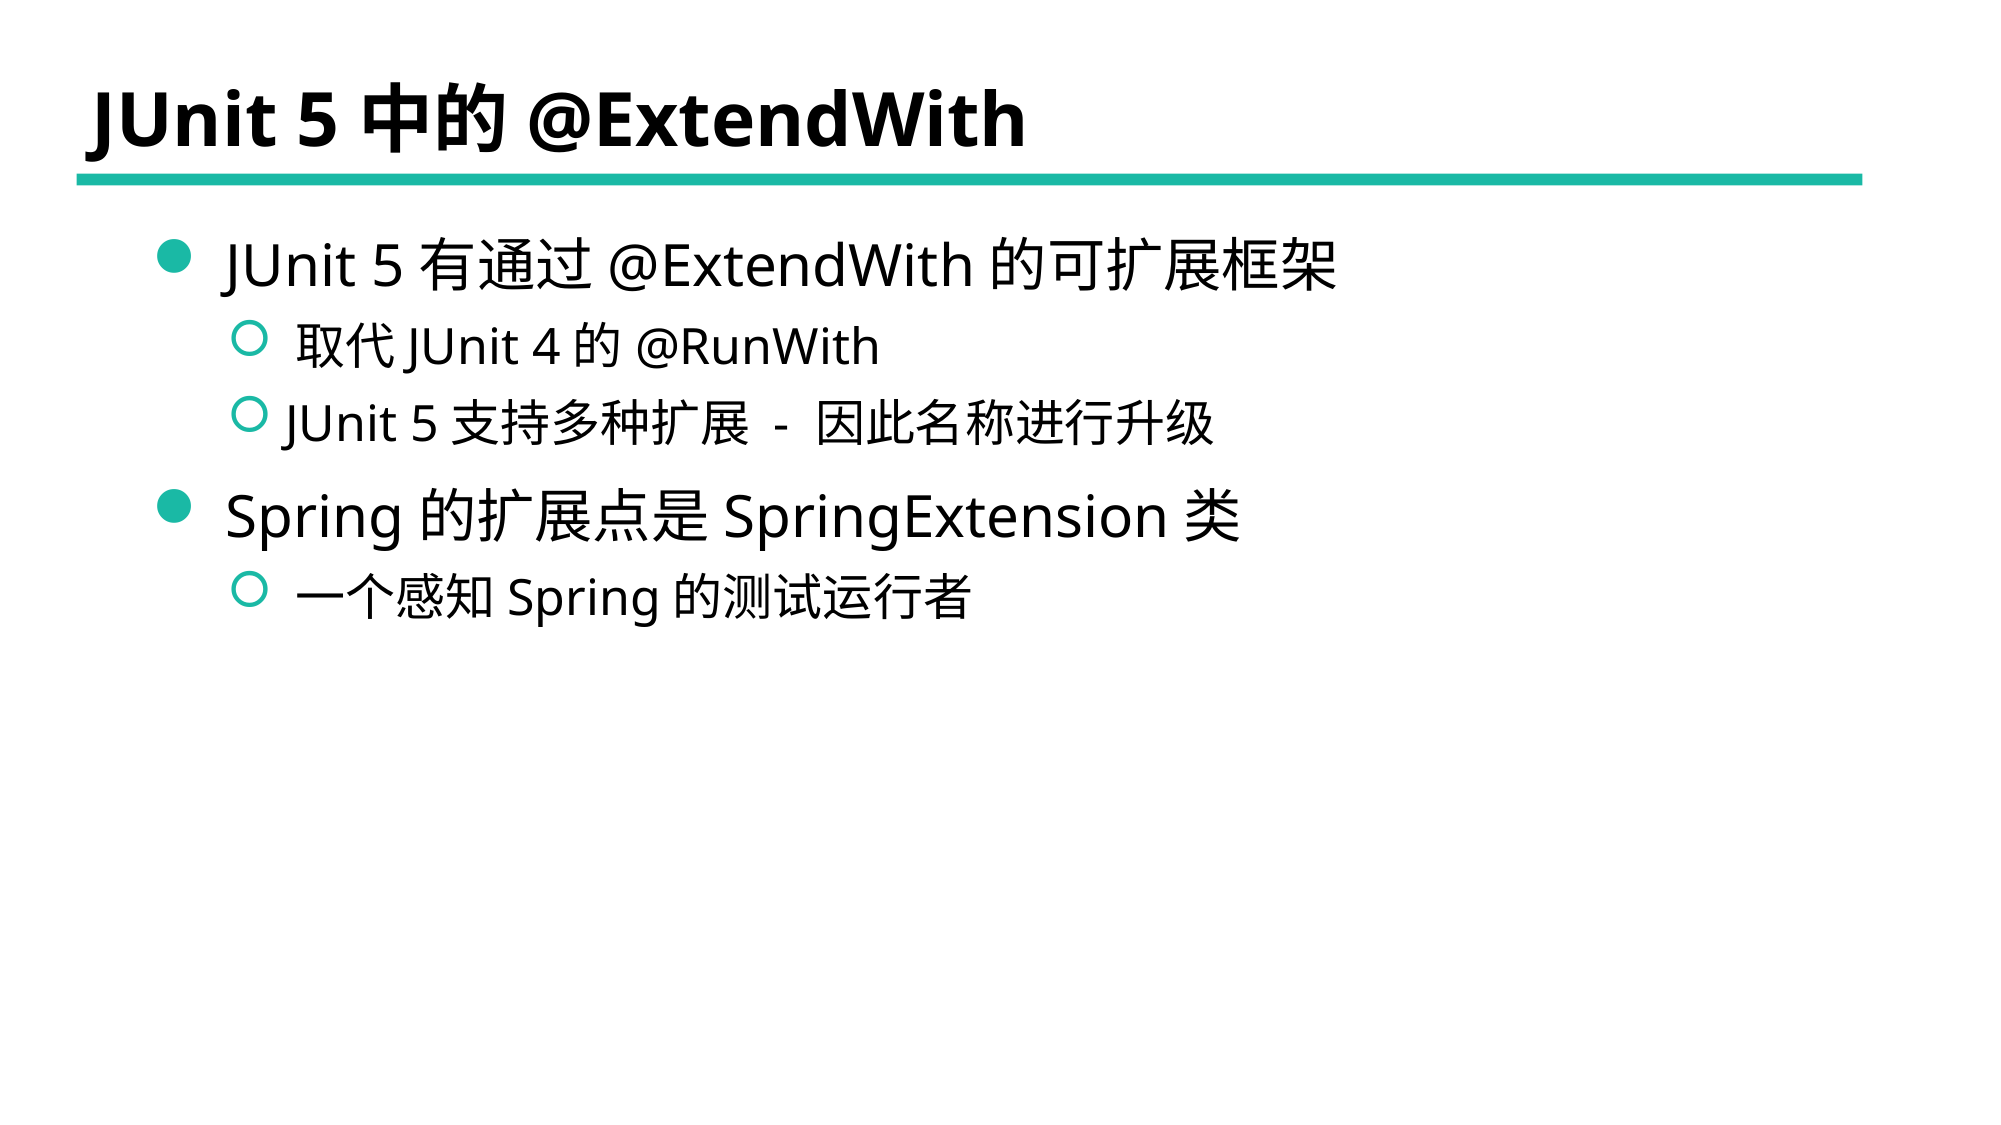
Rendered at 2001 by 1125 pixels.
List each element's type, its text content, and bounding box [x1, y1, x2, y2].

title JUnit 5中的@ExtendWith [76, 59, 1802, 186]
list JUnit 5有通过@ExtendWith的可扩展框架 取代JUnit 4的@RunWith JUnit 5支持多种扩展 - 因此名称进行升级 Spring的扩展点是SpringExtension类 一个感知Spring的测试运行者 [137, 213, 1863, 989]
